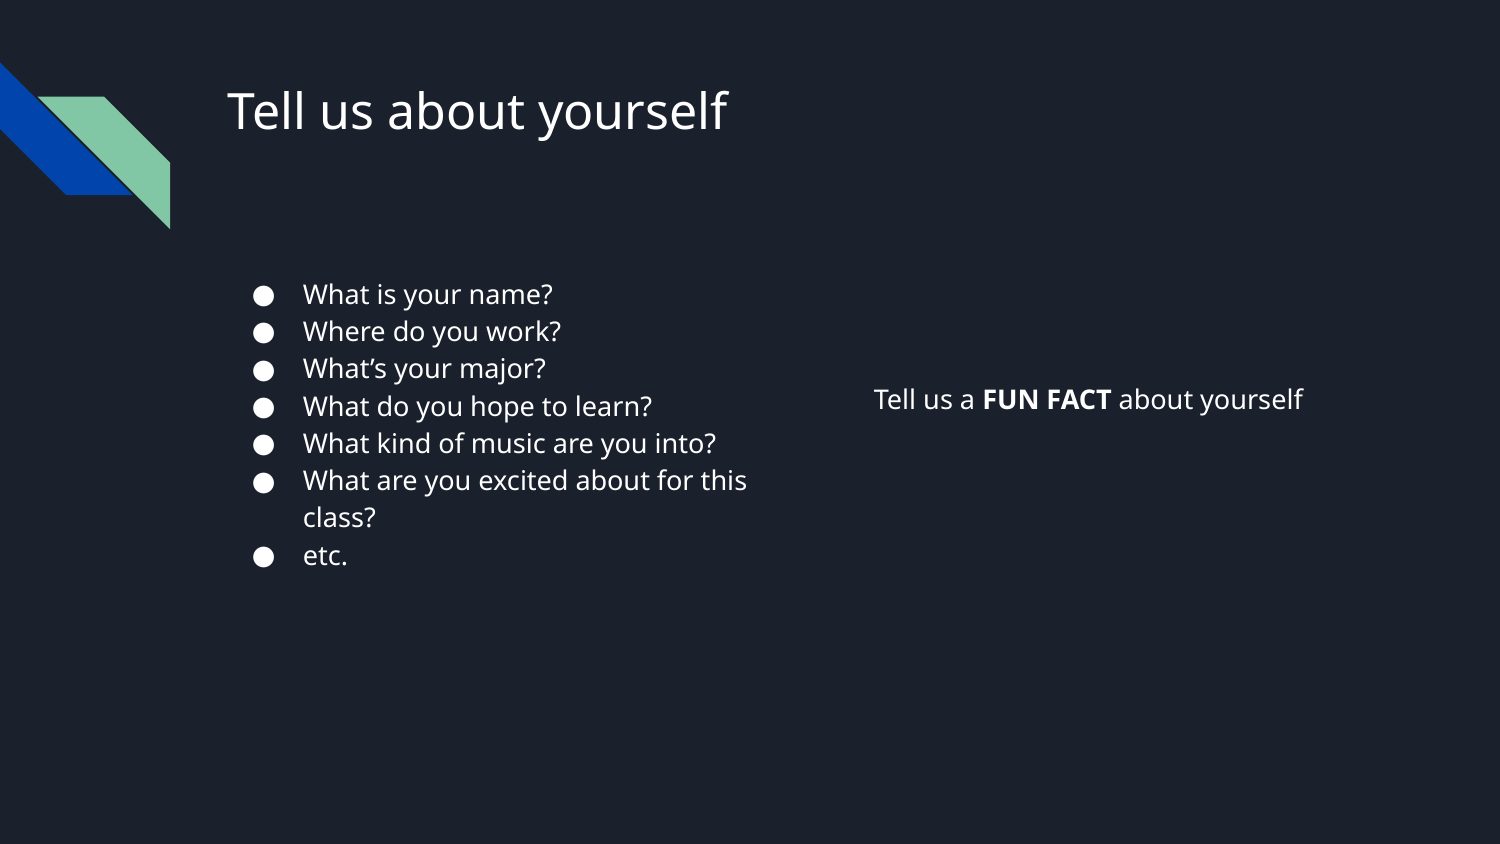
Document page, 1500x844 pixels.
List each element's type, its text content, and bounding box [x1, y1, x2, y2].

list What is your name? Where do you work? What’s your major? What do you hope to learn? What kind of music are you into? What are you excited about for this class? etc. [212, 257, 772, 735]
list Tell us a FUN FACT about yourself [809, 362, 1368, 482]
title Tell us about yourself [212, 64, 1368, 215]
